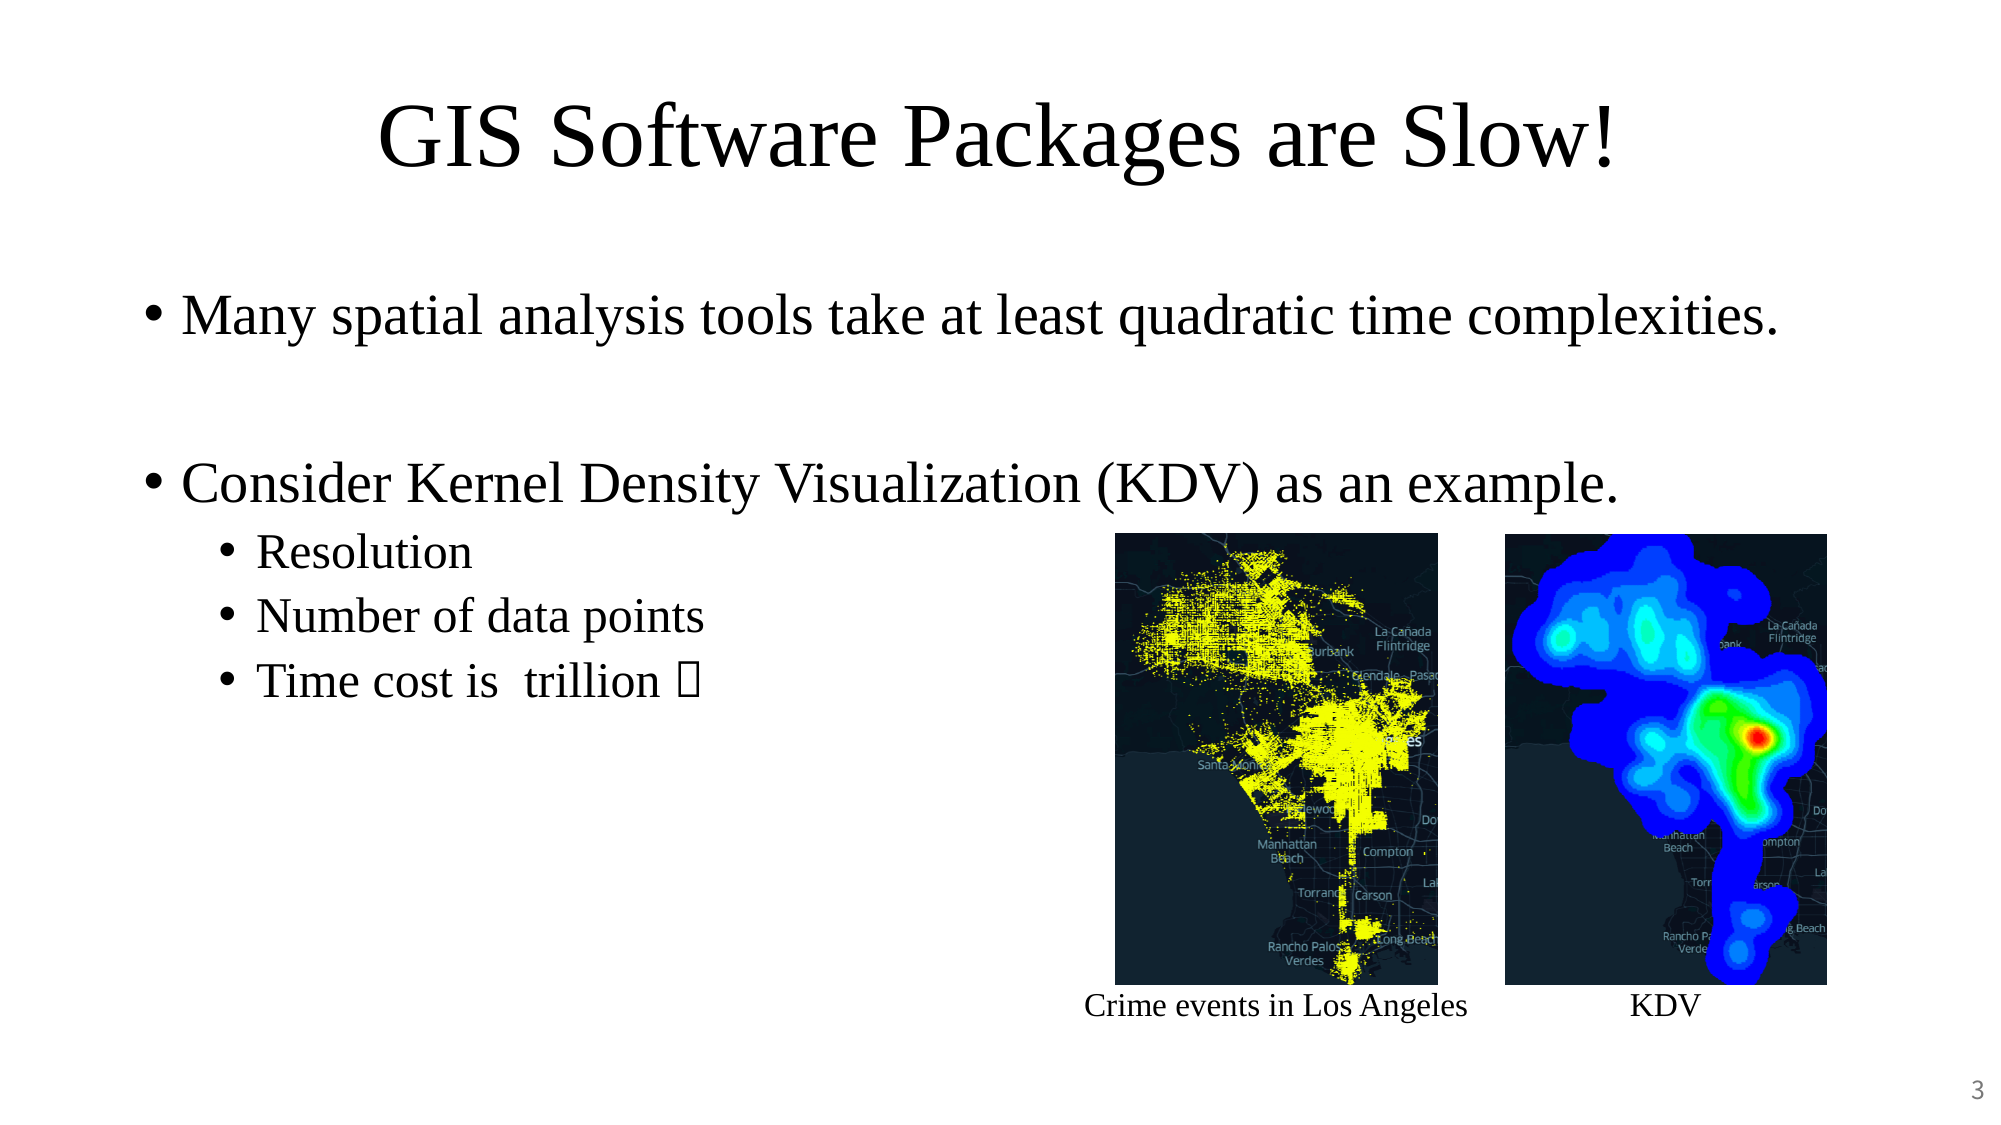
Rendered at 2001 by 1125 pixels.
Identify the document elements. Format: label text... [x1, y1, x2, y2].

picture [1115, 533, 1438, 986]
text_box Crime events in Los Angeles [1069, 975, 1484, 1031]
title GIS Software Packages are Slow! [137, 27, 1863, 246]
text_box KDV [1614, 986, 1717, 1031]
slide_number 3 [1550, 1062, 2000, 1123]
picture [1504, 533, 1828, 986]
